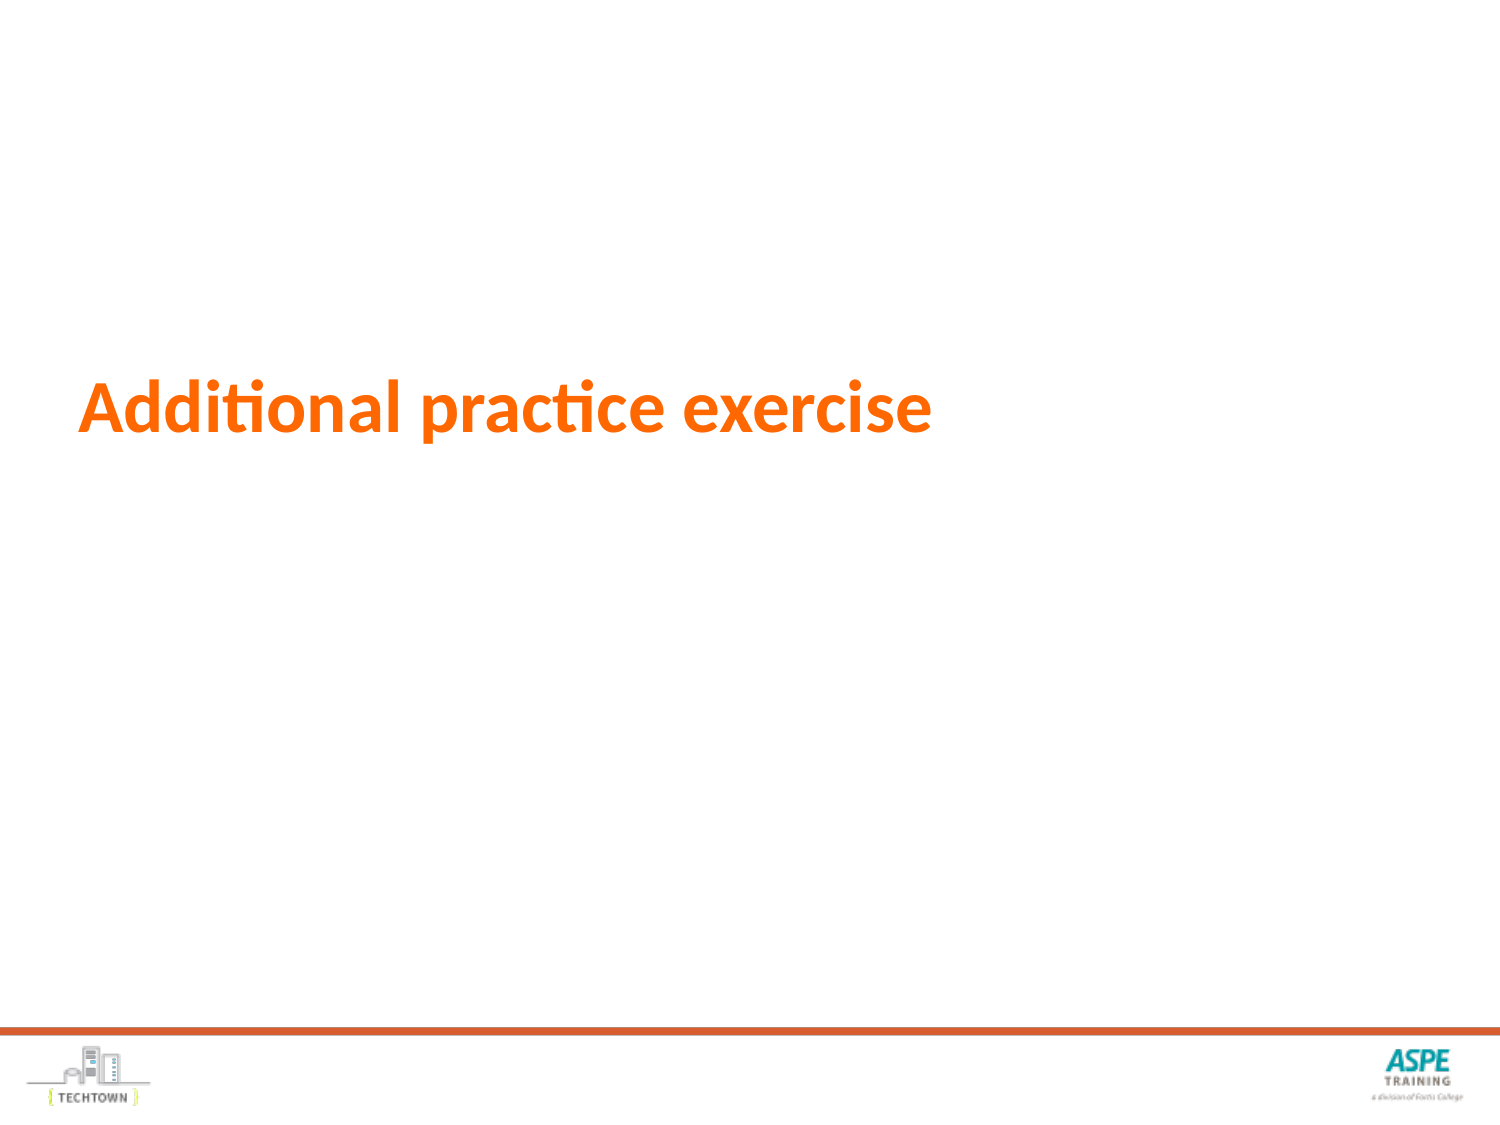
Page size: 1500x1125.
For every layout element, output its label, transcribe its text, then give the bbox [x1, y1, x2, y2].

title Additional practice exercise [63, 299, 1489, 518]
